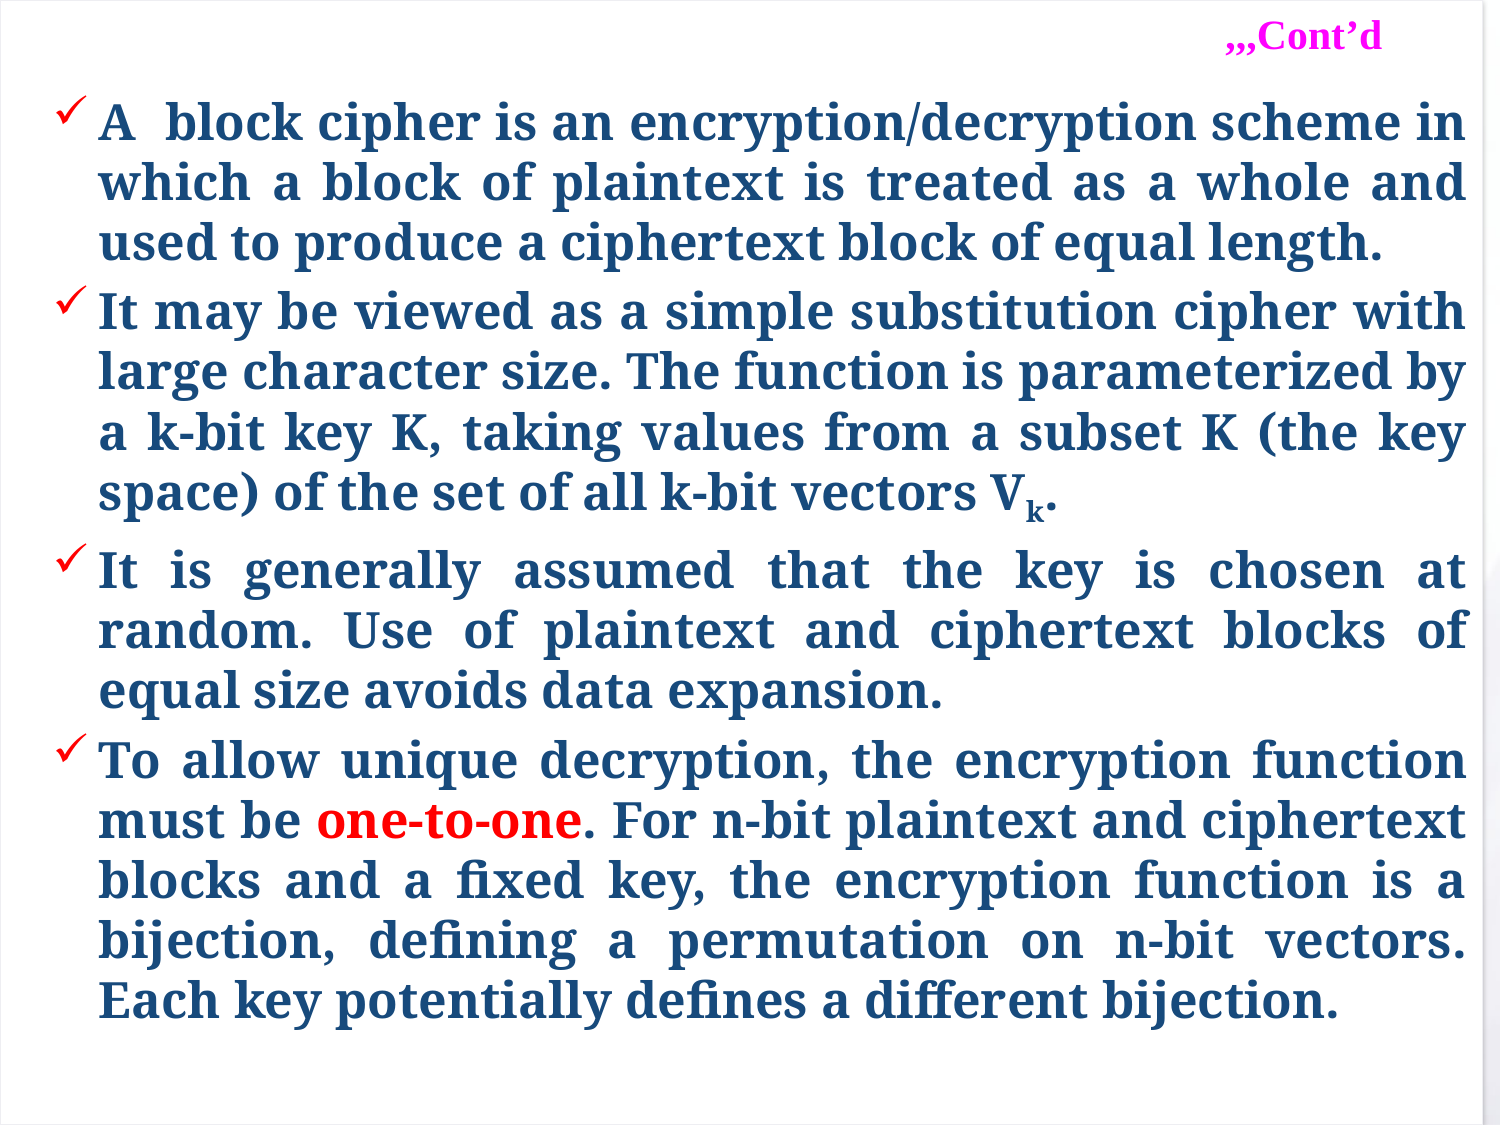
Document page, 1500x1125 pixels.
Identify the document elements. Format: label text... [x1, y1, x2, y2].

list A block cipher is an encryption/decryption scheme in which a block of plaintext is treated as a whole and used to produce a ciphertext block of equal length. It may be viewed as a simple substitution cipher with large character size. The function is parameterized by a k-bit key K, taking values from a subset K (the key space) of the set of all k-bit vectors Vk. It is generally assumed that the key is chosen at random. Use of plaintext and ciphertext blocks of equal size avoids data expansion. To allow unique decryption, the encryption function must be one-to-one. For n-bit plaintext and ciphertext blocks and a fixed key, the encryption function is a bijection, defining a permutation on n-bit vectors. Each key potentially defines a different bijection. [0, 0, 1483, 1125]
text_box ,,,Cont’d [1210, 0, 1435, 65]
picture [1483, 0, 1500, 1125]
